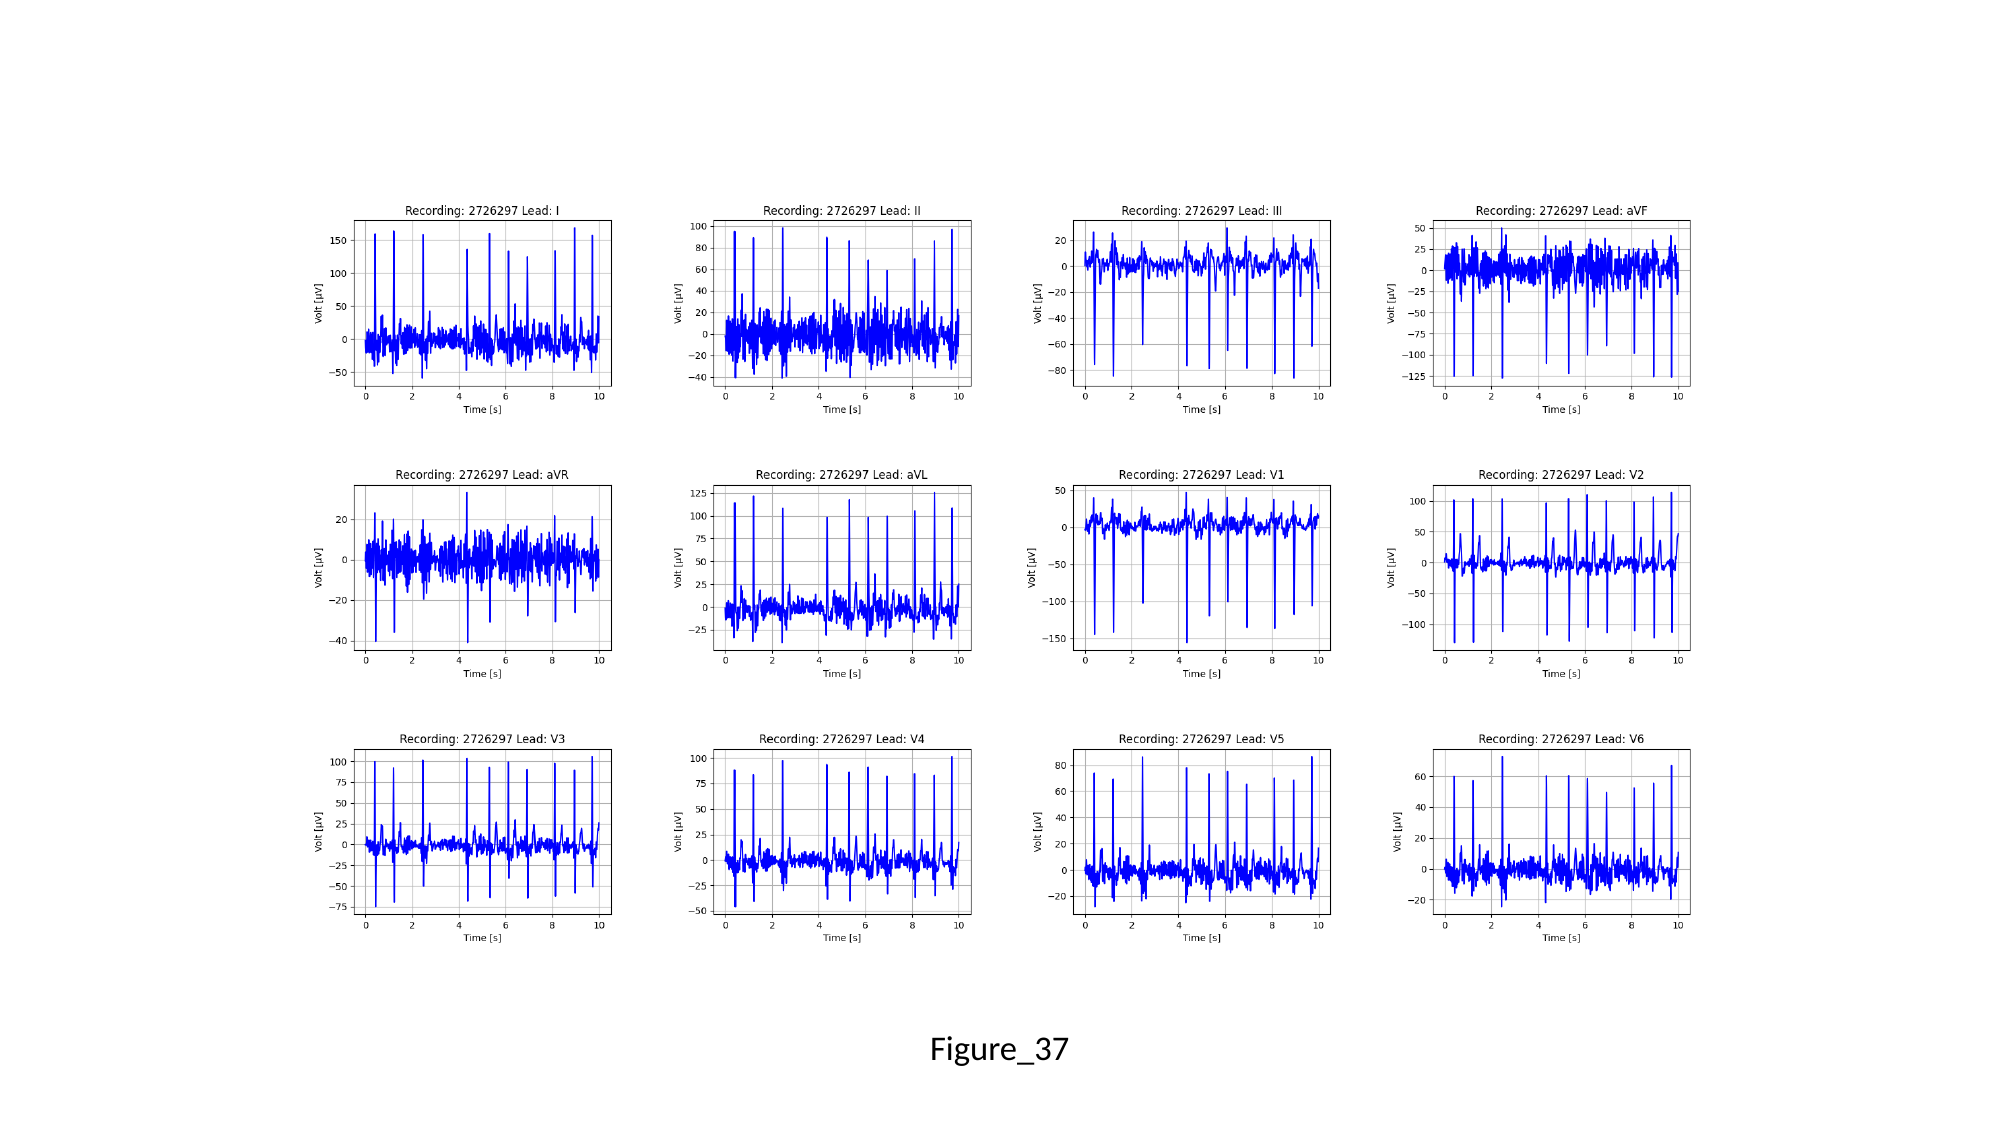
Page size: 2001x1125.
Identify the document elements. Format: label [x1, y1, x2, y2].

text_box [138, 112, 1862, 1075]
